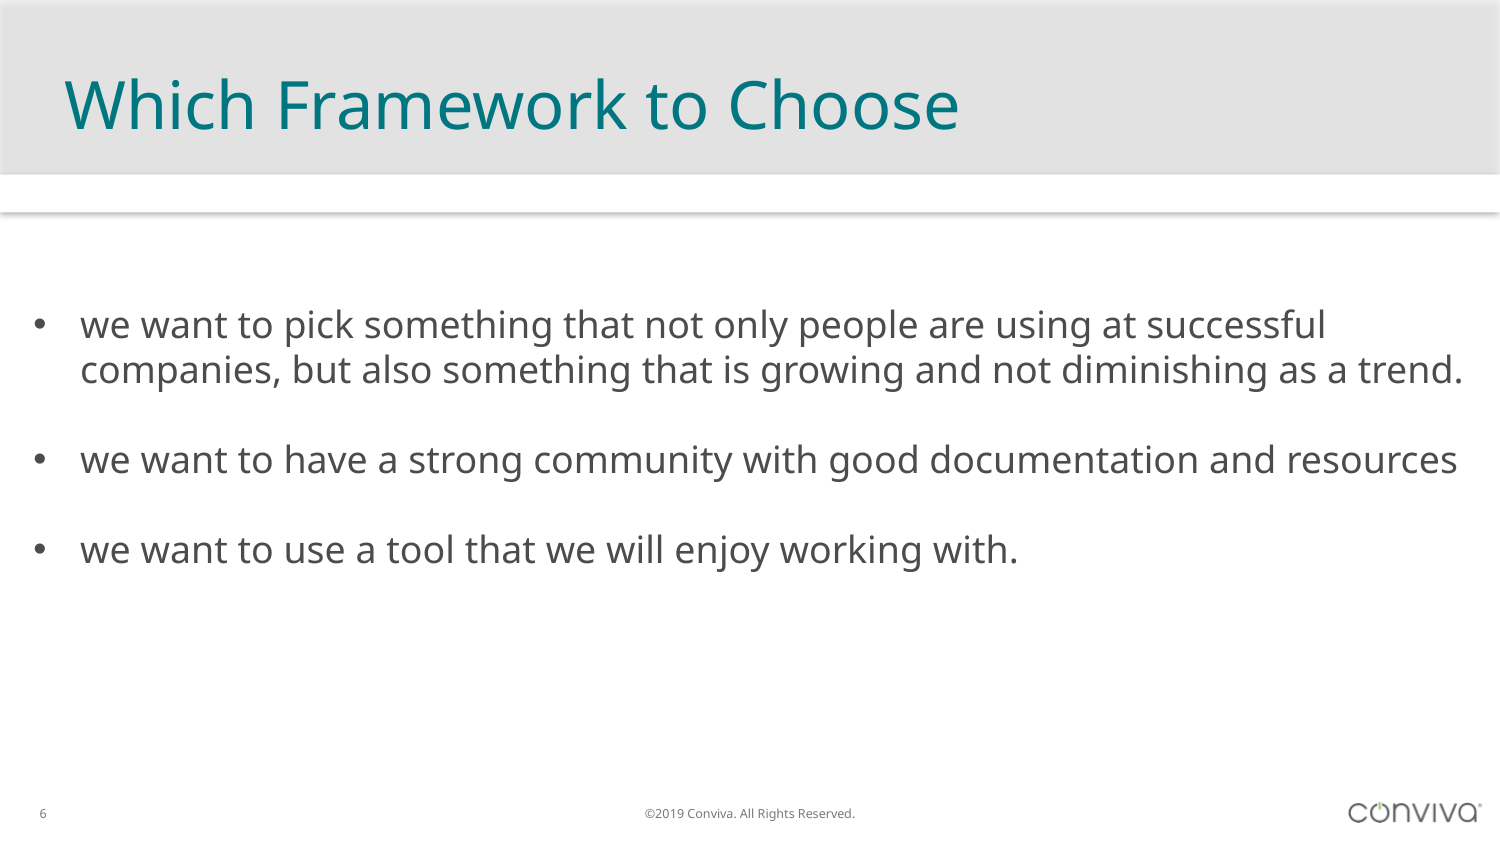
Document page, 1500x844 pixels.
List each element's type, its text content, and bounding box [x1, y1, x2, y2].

title Which Framework to Choose [49, 31, 1499, 175]
text_box we want to pick something that not only people are using at successful companies, but also something that is growing and not diminishing as a trend. we want to have a strong community with good documentation and resources we want to use a tool that we will enjoy working with. [18, 293, 1484, 579]
picture [1348, 802, 1482, 823]
